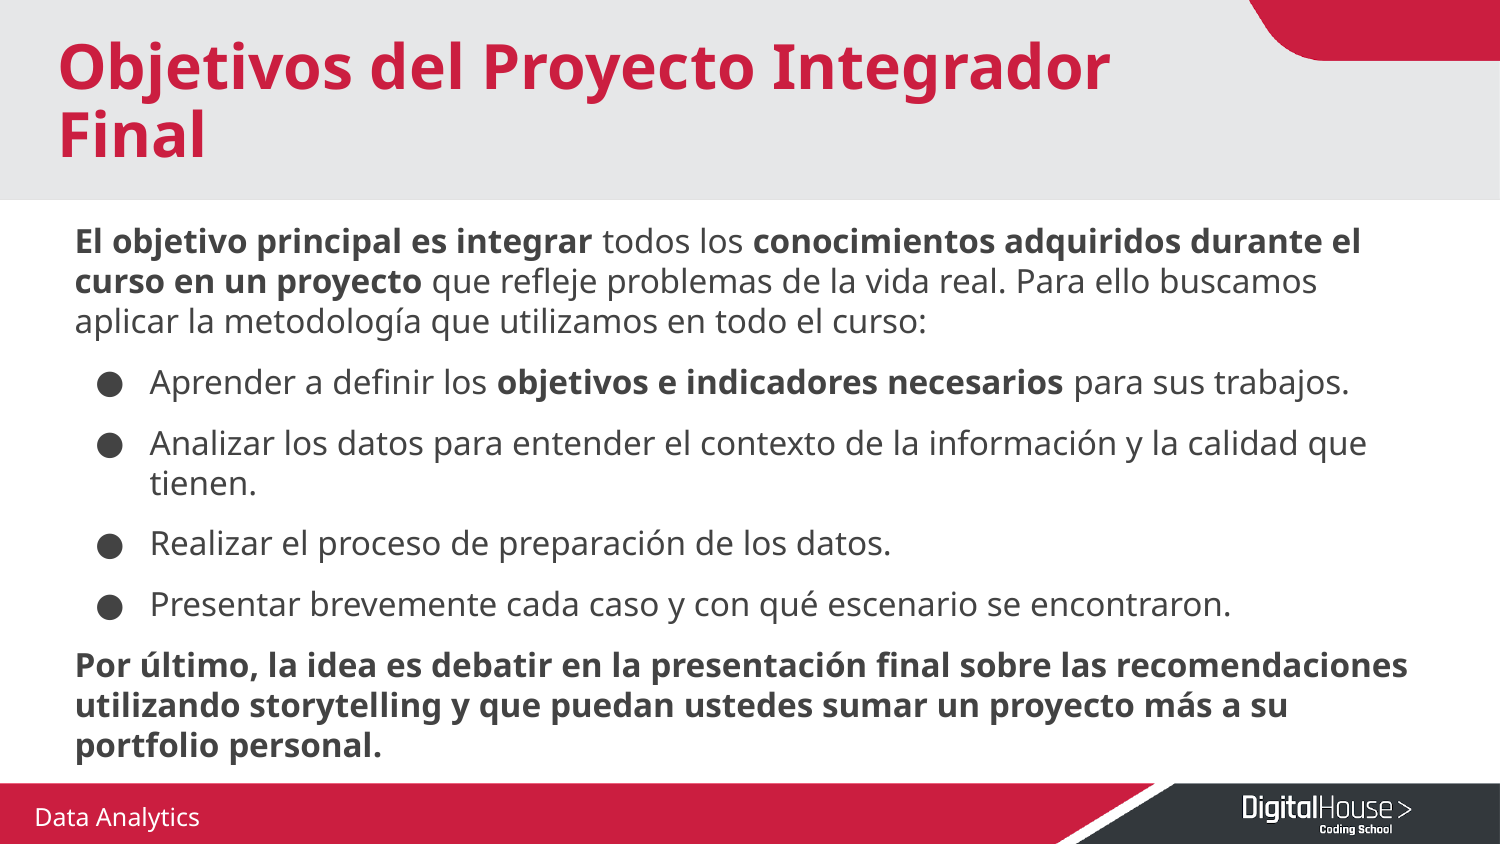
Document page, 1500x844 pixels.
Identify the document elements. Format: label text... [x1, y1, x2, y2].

subtitle Data Analytics [19, 783, 956, 844]
title Objetivos del Proyecto Integrador Final [42, 23, 1265, 184]
picture [0, 0, 1500, 844]
text_box El objetivo principal es integrar todos los conocimientos adquiridos durante el curso en un proyecto que refleje problemas de la vida real. Para ello buscamos aplicar la metodología que utilizamos en todo el curso: Aprender a definir los objetivos e indicadores necesarios para sus trabajos. Analizar los datos para entender el contexto de la información y la calidad que tienen. Realizar el proceso de preparación de los datos. Presentar brevemente cada caso y con qué escenario se encontraron. Por último, la idea es debatir en la presentación final sobre las recomendaciones utilizando storytelling y que puedan ustedes sumar un proyecto más a su portfolio personal. [59, 212, 1442, 772]
